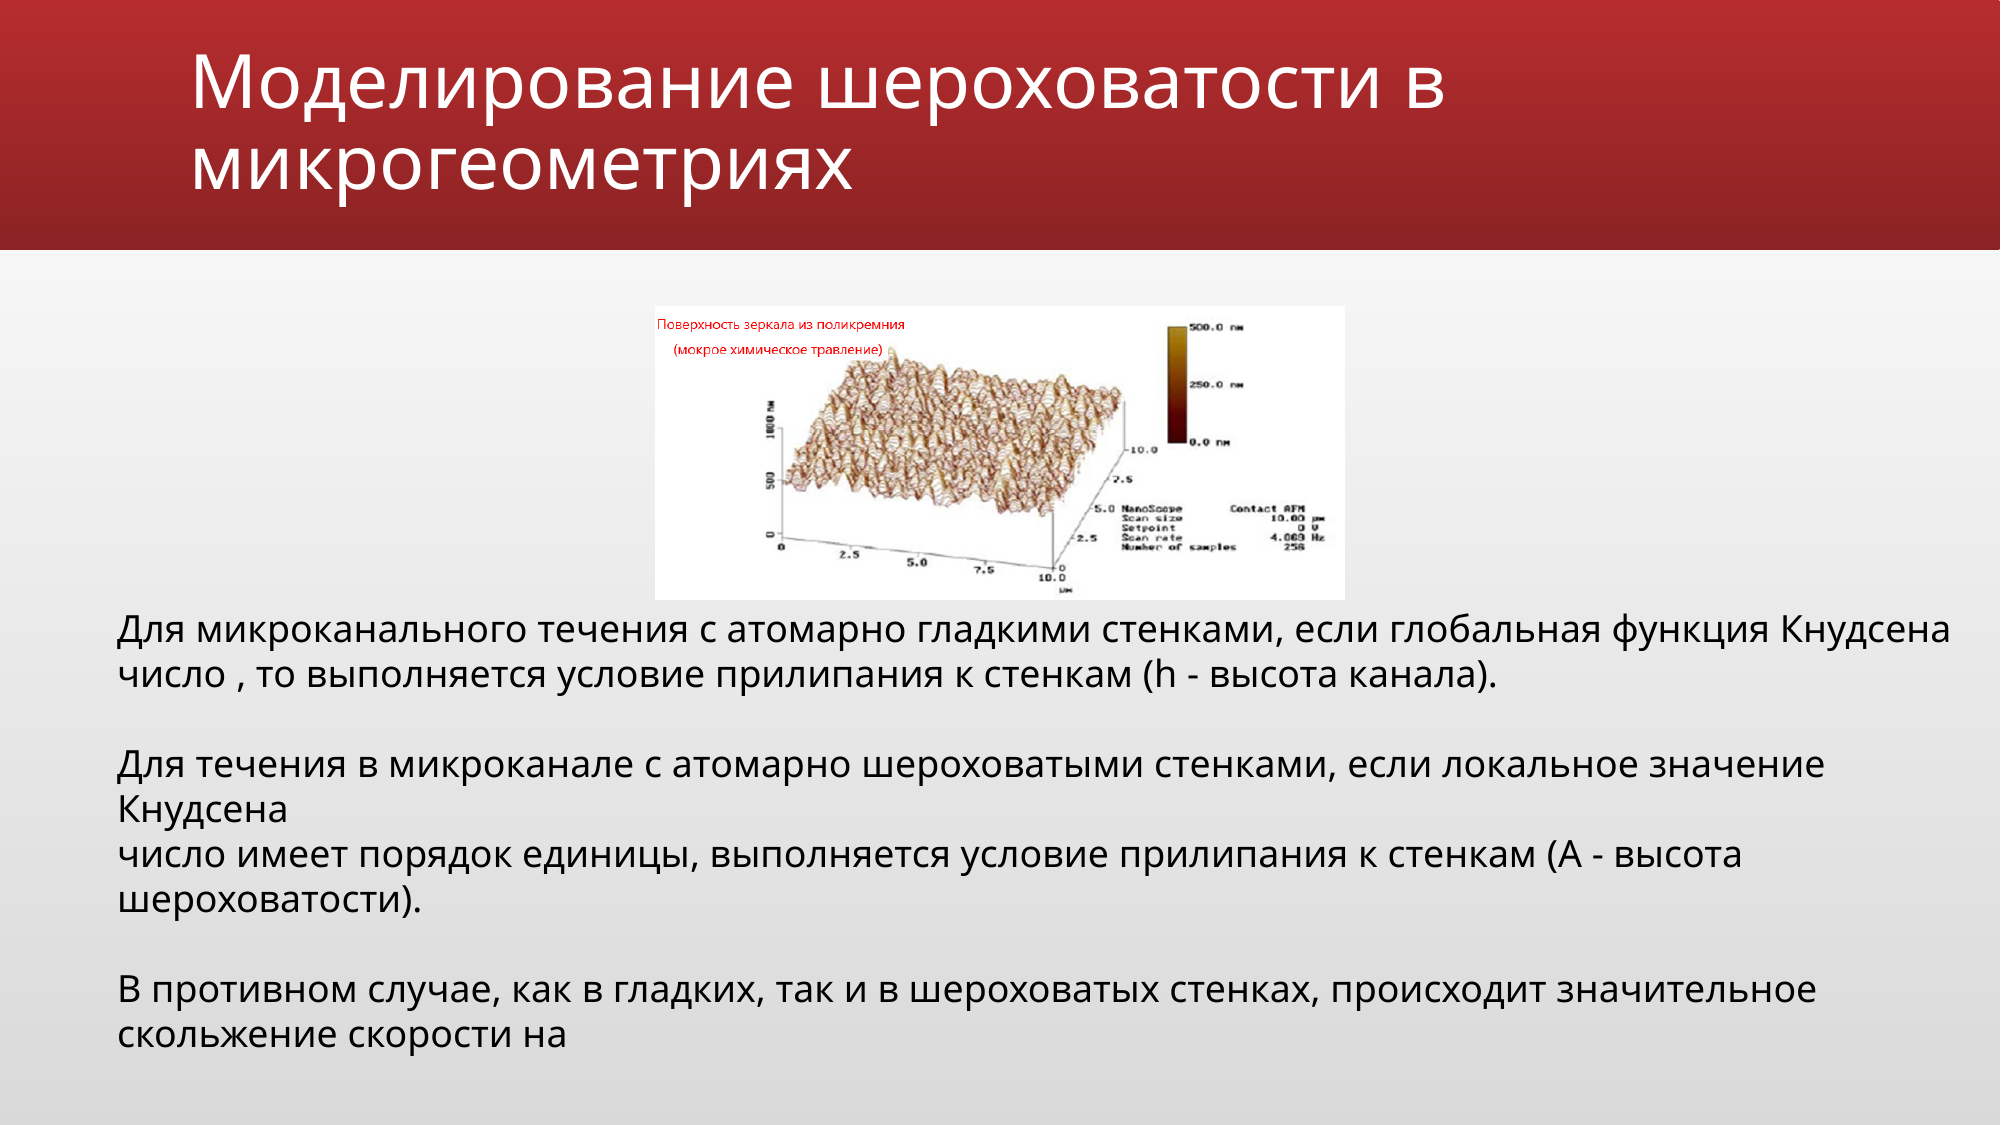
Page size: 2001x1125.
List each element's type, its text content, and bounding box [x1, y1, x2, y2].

title Моделирование шероховатости в микрогеометриях [174, 16, 1825, 234]
picture [655, 306, 1345, 600]
